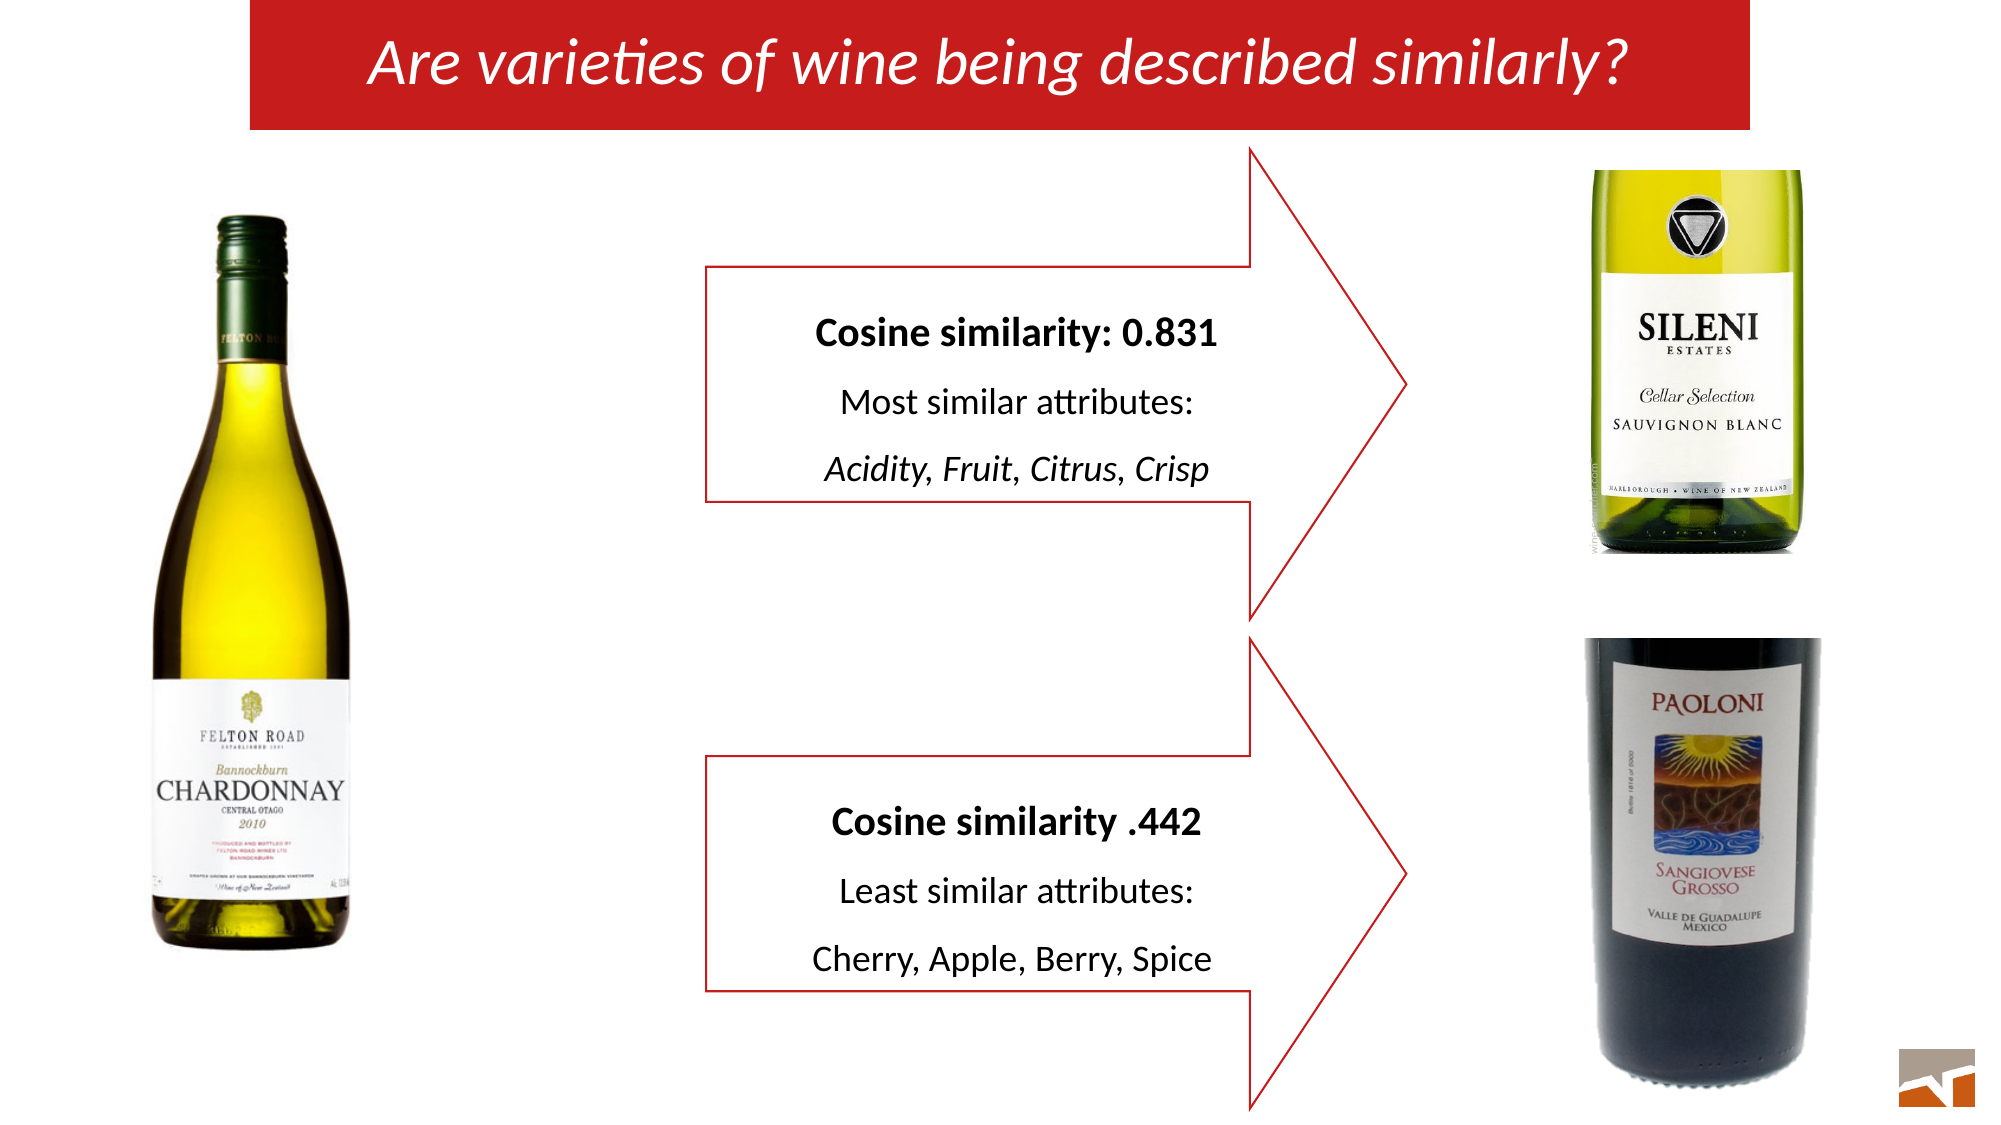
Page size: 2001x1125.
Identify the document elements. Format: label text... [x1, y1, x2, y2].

picture [134, 205, 366, 959]
list Are varieties of wine being described similarly? [249, 0, 1750, 130]
picture [1589, 170, 1806, 554]
text_box Cosine similarity: 0.831 Most similar attributes: Acidity, Fruit, Citrus, Crisp [705, 145, 1408, 623]
text_box Cosine similarity .442 Least similar attributes: Cherry, Apple, Berry, Spice [705, 635, 1408, 1113]
picture [1488, 638, 1975, 1125]
